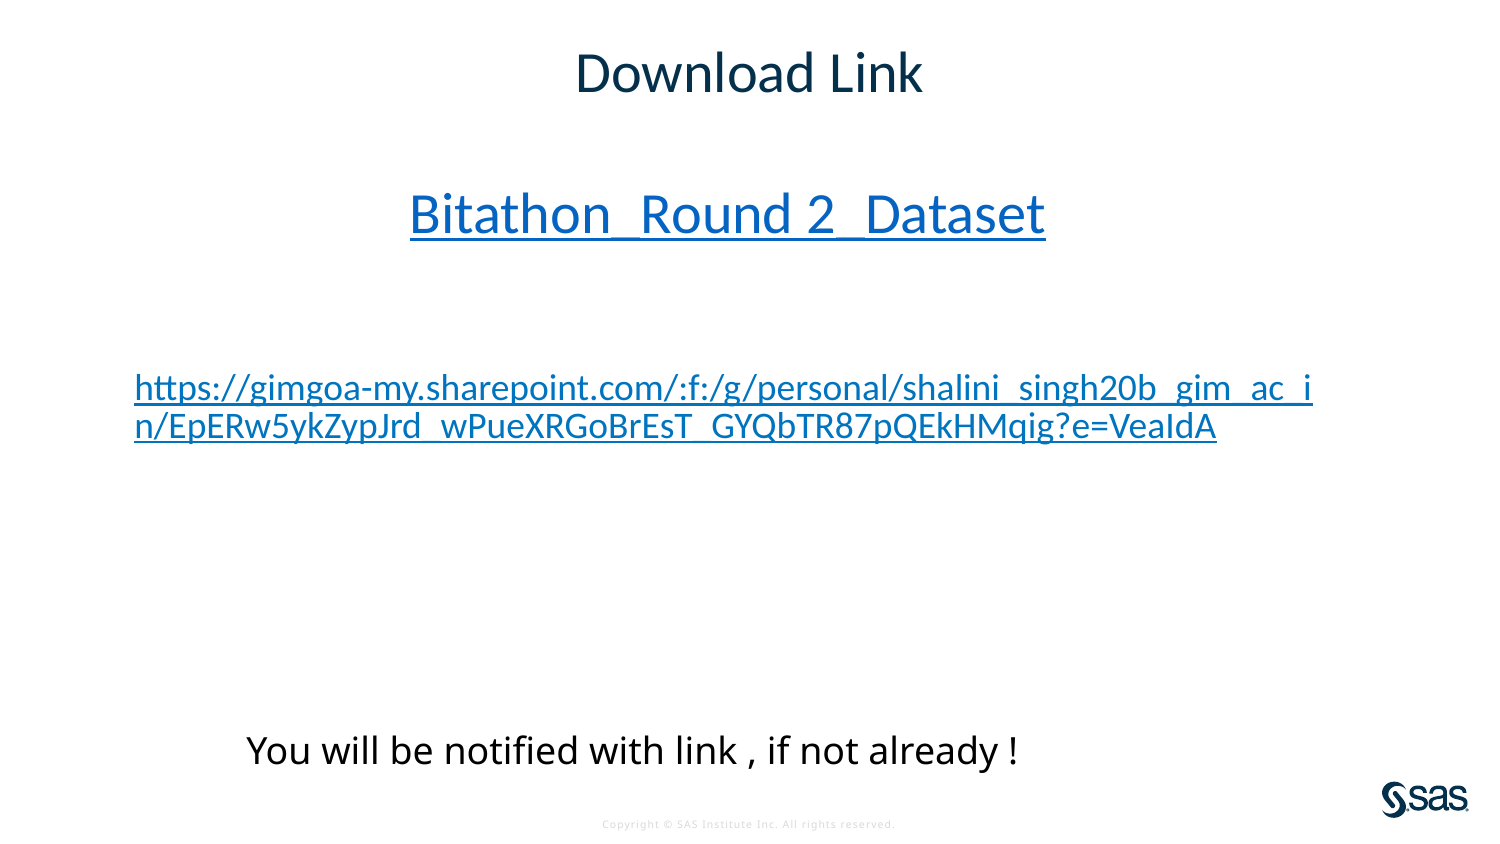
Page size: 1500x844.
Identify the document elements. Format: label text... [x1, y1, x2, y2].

title Download Link [102, 31, 1398, 107]
text_box https://gimgoa-my.sharepoint.com/:f:/g/personal/shalini_singh20b_gim_ac_in/EpERw5ykZypJrd_wPueXRGoBrEsT_GYQbTR87pQEkHMqig?e=VeaIdA [119, 355, 1337, 416]
text_box You will be notified with link , if not already ! [231, 719, 1225, 780]
text_box Bitathon_Round 2_Dataset [394, 168, 1062, 253]
